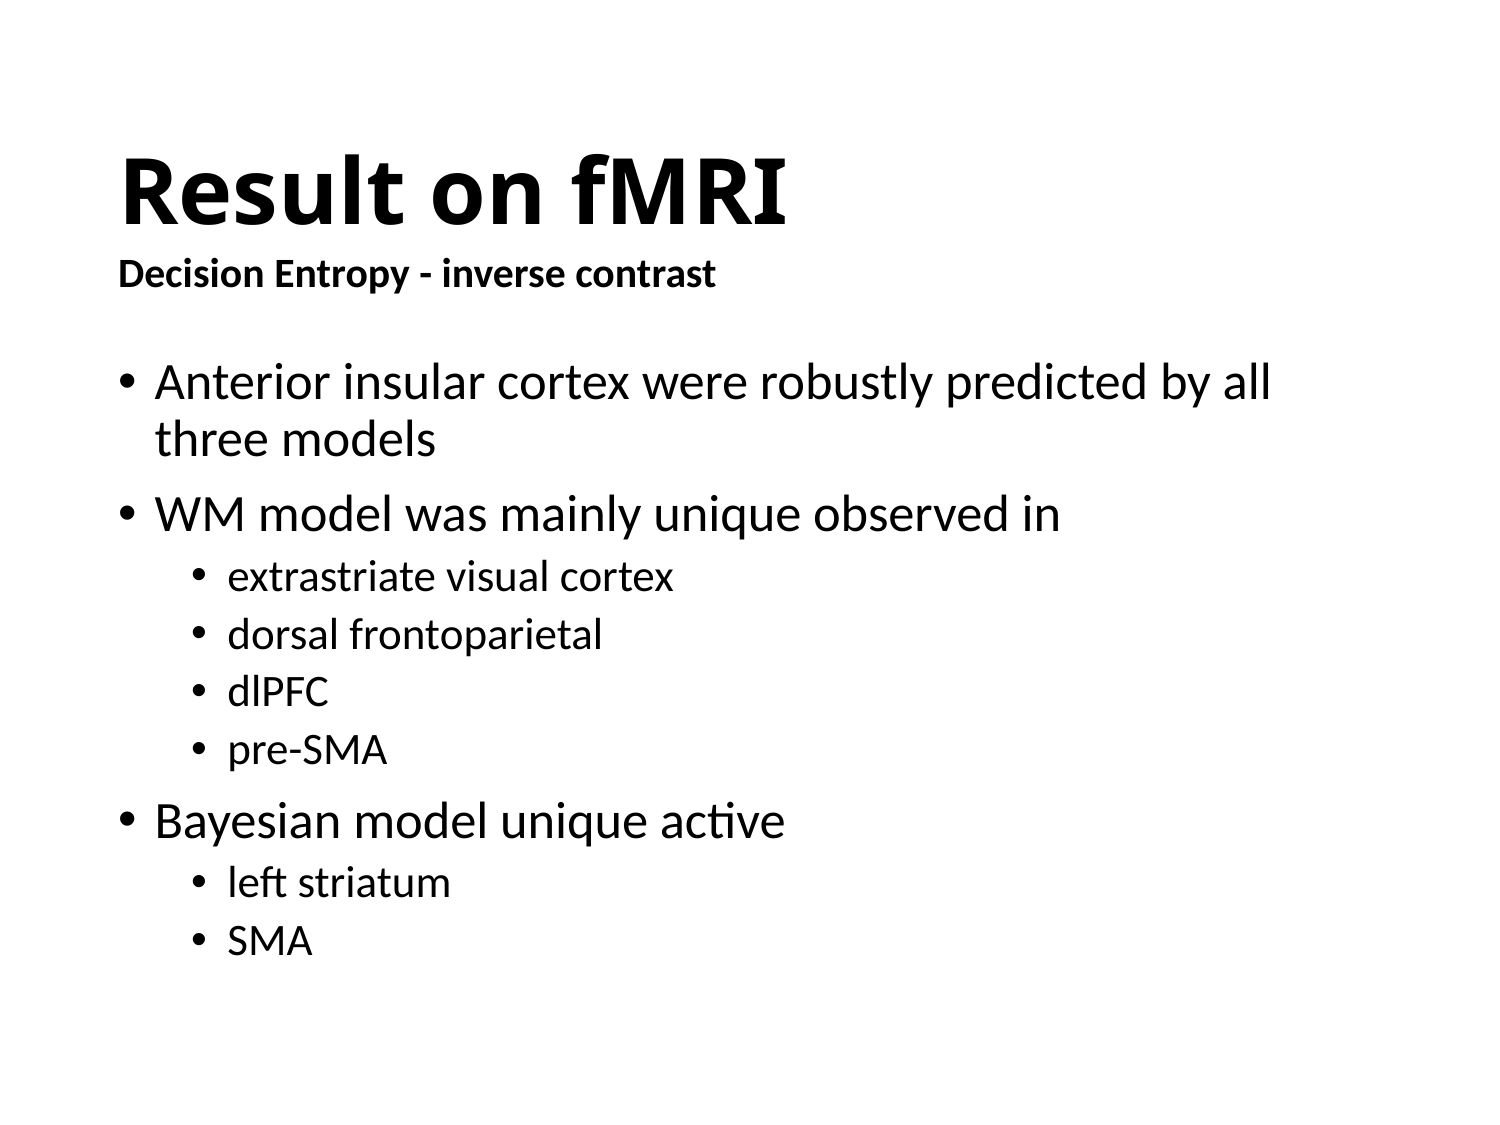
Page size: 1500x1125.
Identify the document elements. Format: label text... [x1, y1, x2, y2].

list Anterior insular cortex were robustly predicted by all three models WM model was mainly unique observed in extrastriate visual cortex dorsal frontoparietal dlPFC pre-SMA Bayesian model unique active left striatum SMA [103, 347, 1397, 974]
title Result on fMRI [103, 85, 1397, 244]
list Decision Entropy - inverse contrast [103, 244, 1397, 318]
